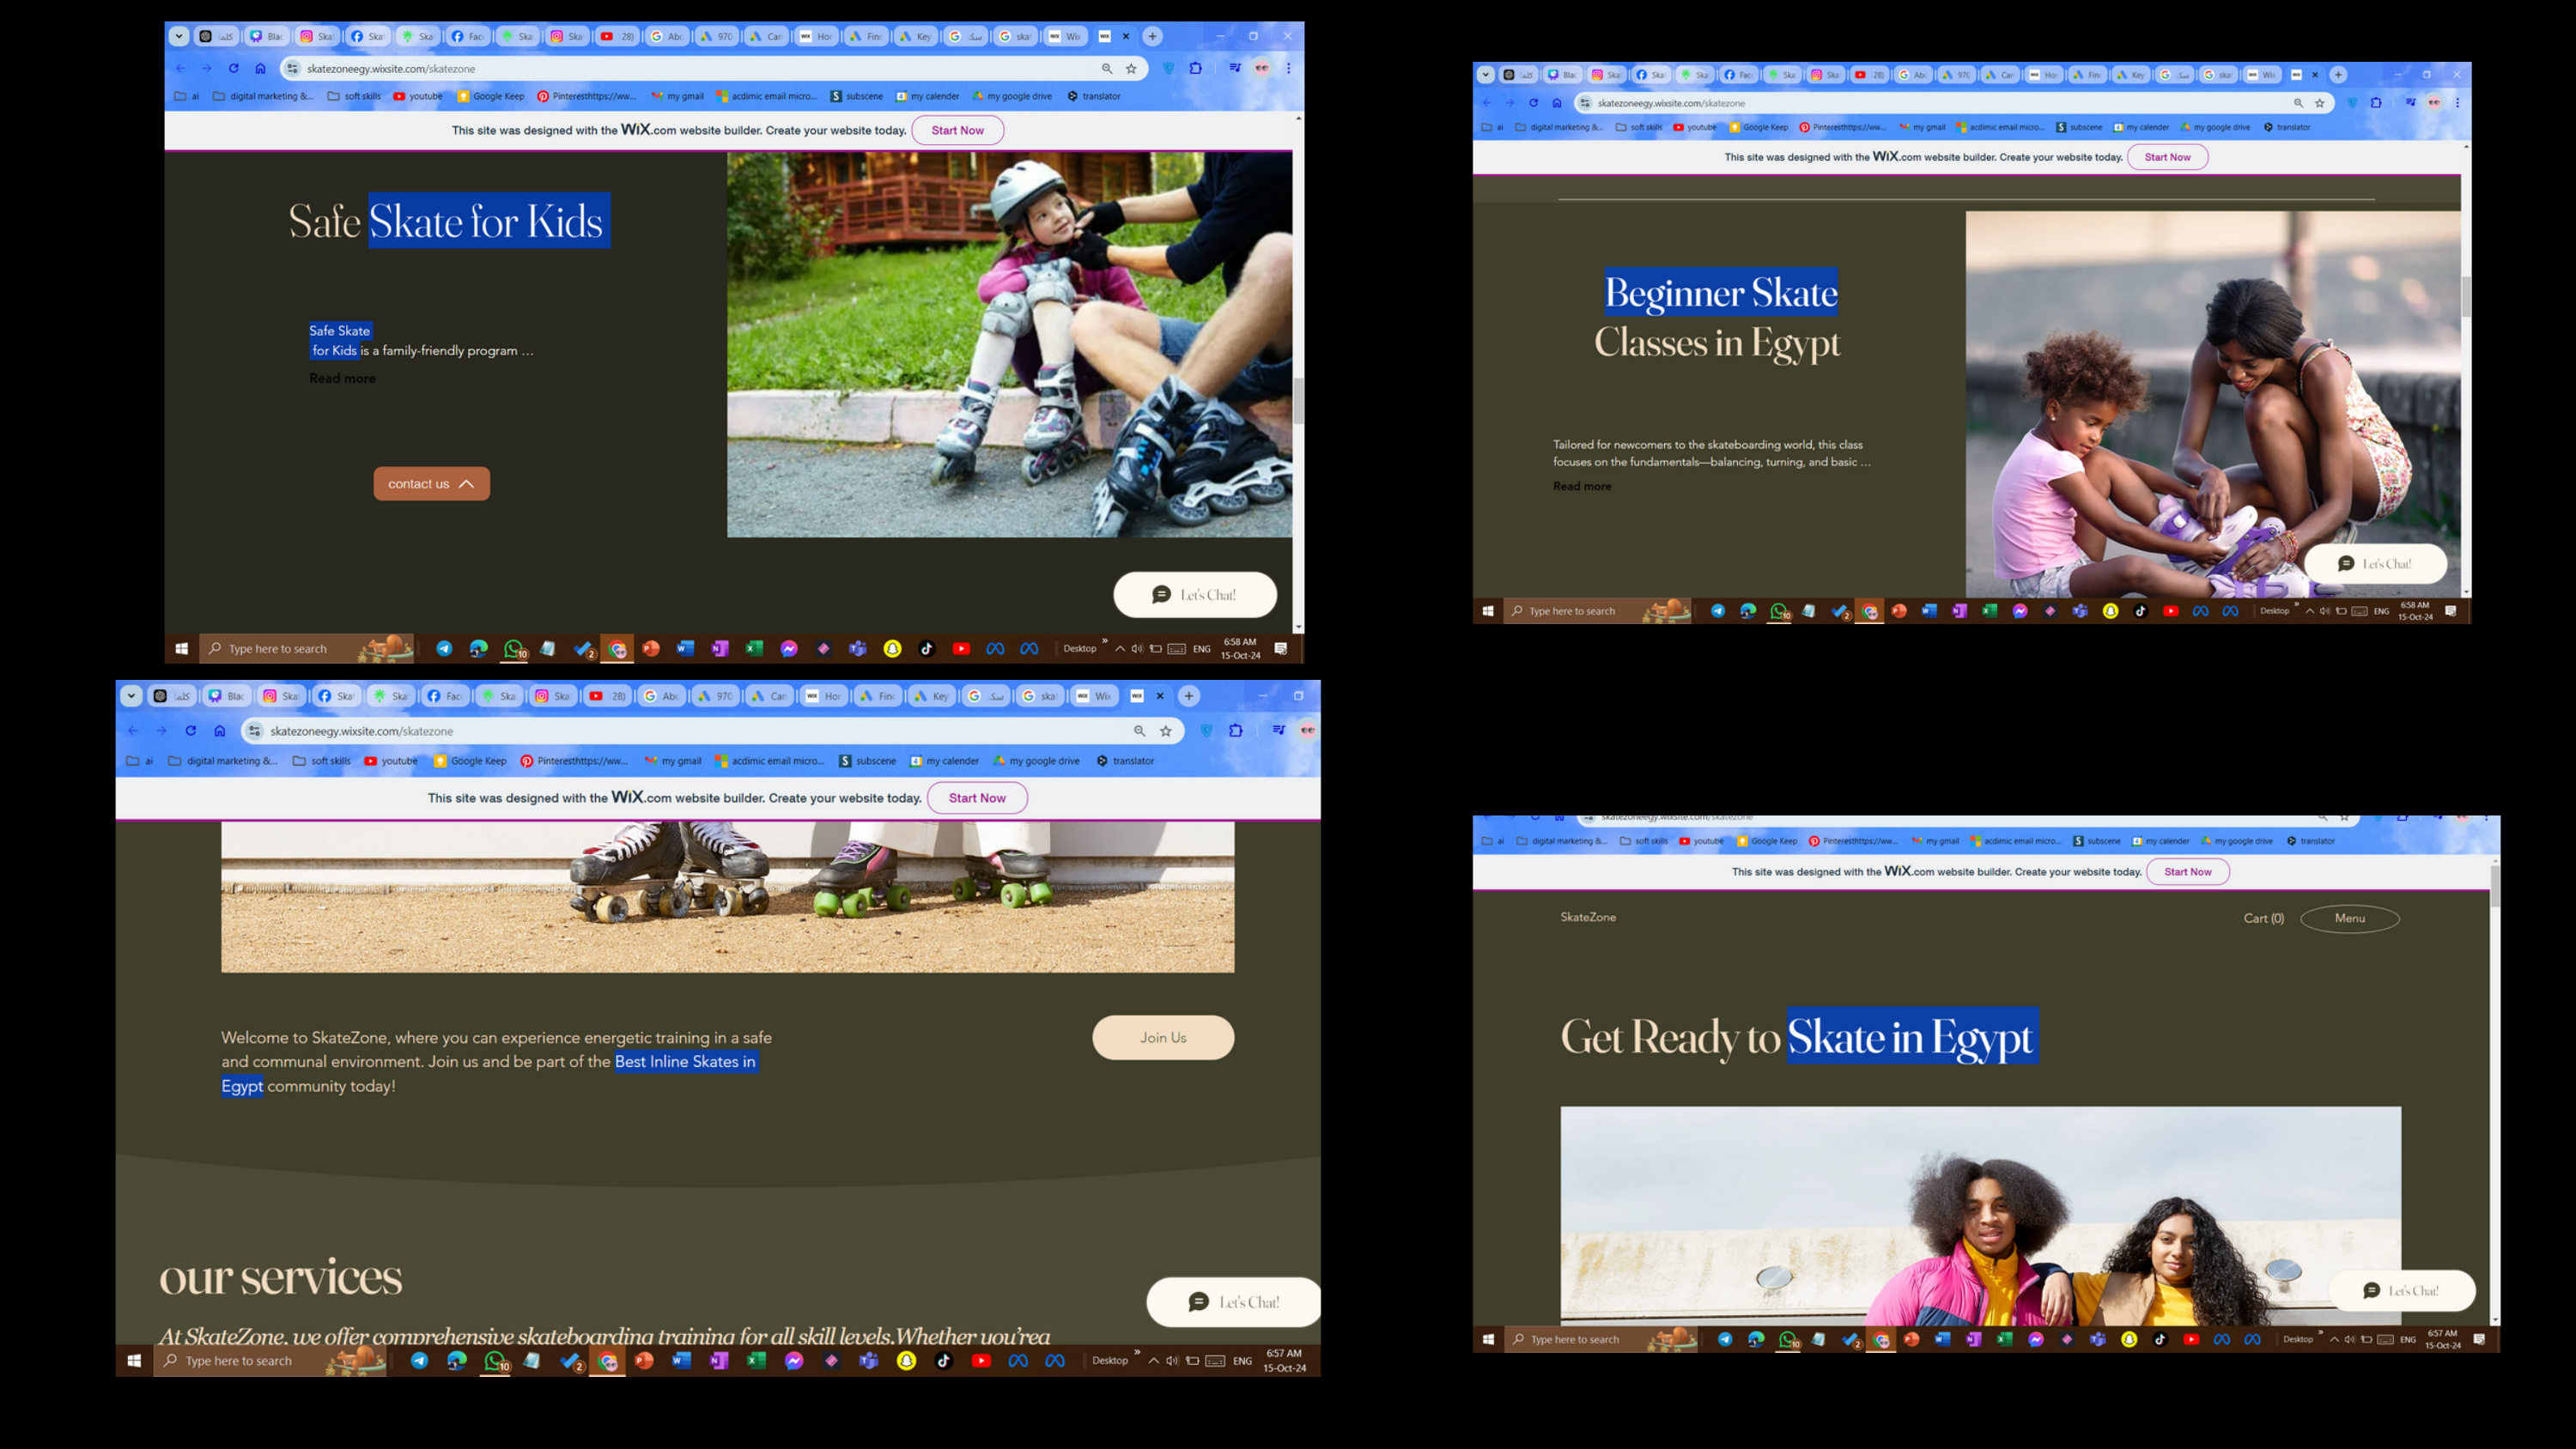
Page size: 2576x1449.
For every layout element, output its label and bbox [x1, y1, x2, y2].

text_box [115, 680, 1321, 1377]
text_box [1473, 815, 2501, 1353]
text_box [1473, 62, 2472, 624]
text_box [164, 21, 1305, 664]
